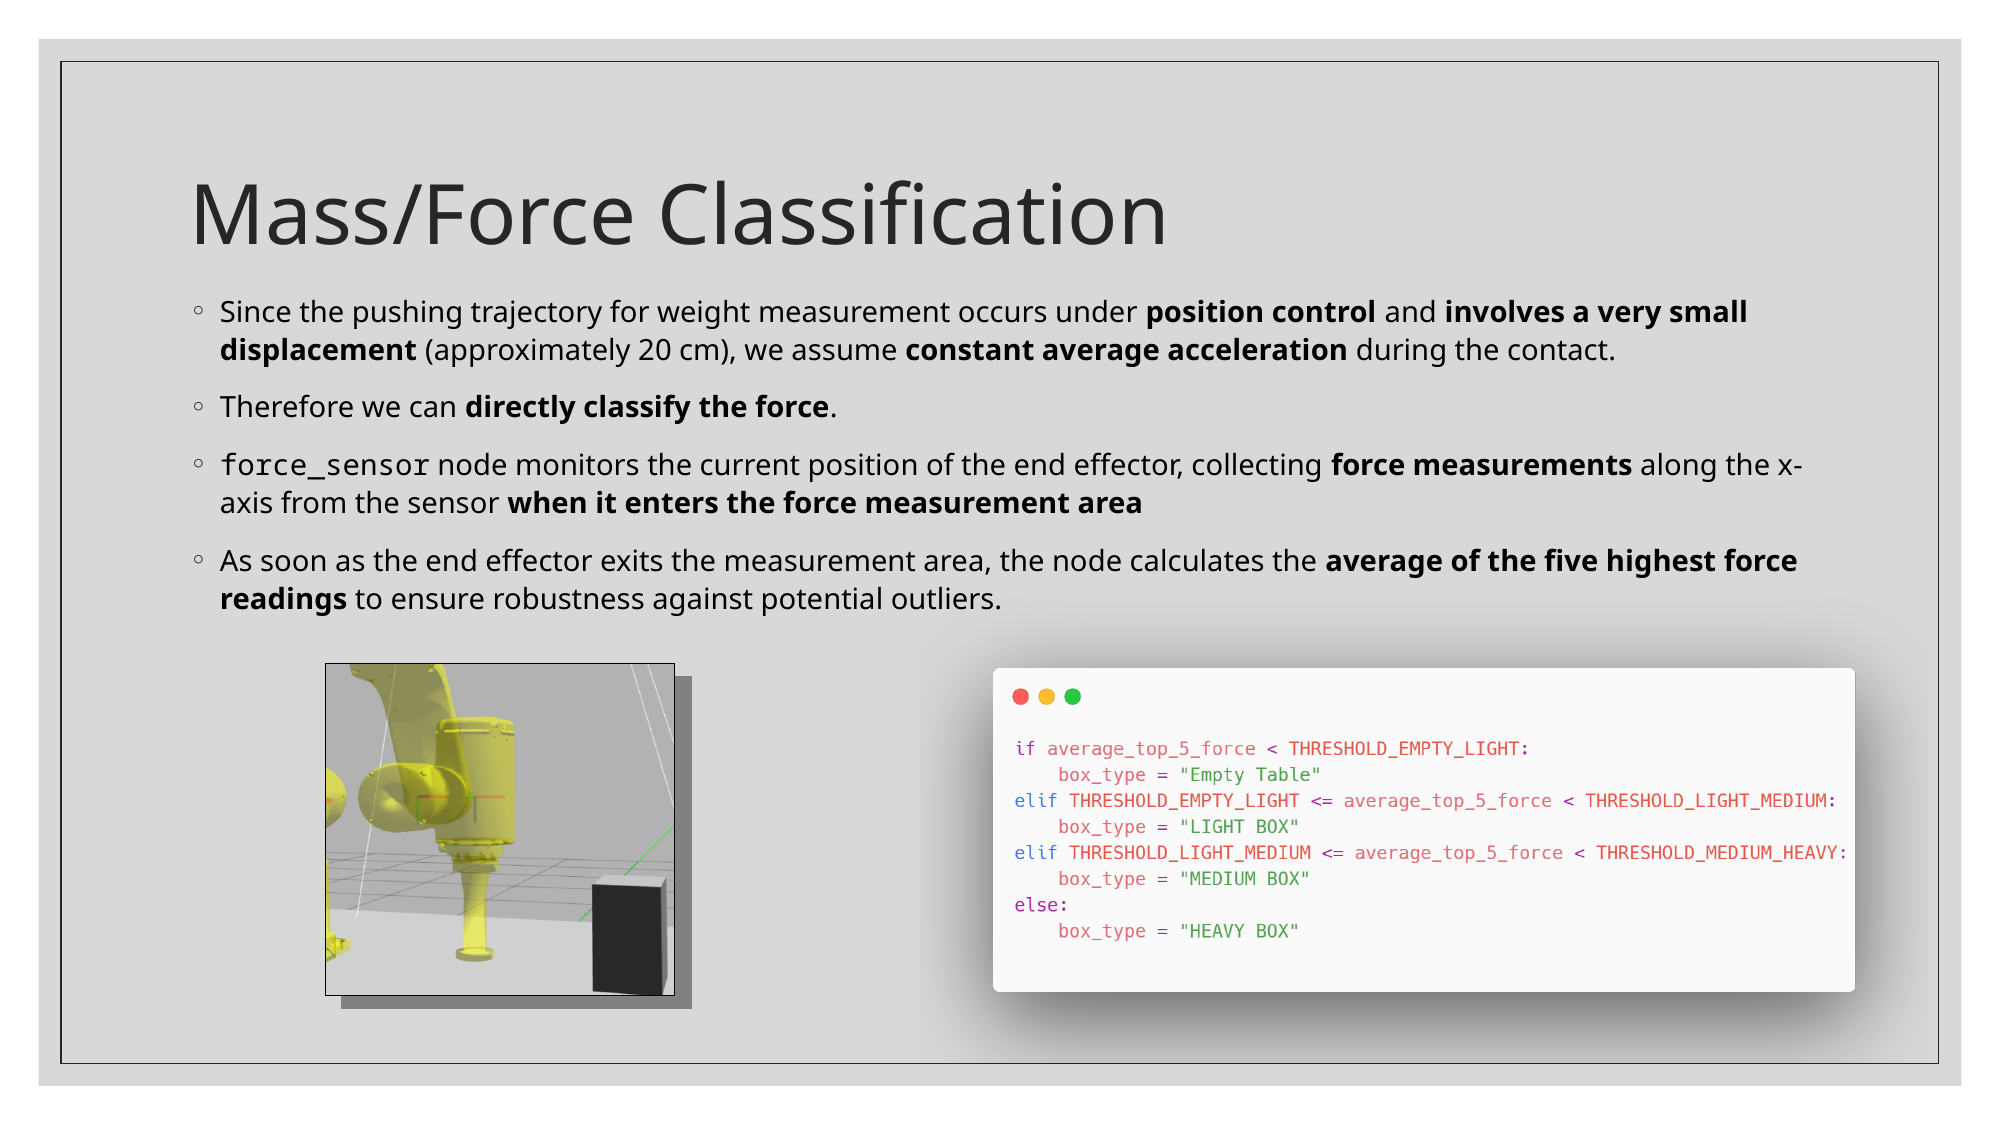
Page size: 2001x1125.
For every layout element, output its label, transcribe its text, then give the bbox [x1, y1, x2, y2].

title Mass/Force Classification [174, 105, 1825, 281]
list Since the pushing trajectory for weight measurement occurs under position control and involves a very small displacement (approximately 20 cm), we assume constant average acceleration during the contact. Therefore we can directly classify the force. force_sensor node monitors the current position of the end effector, collecting force measurements along the x-axis from the sensor when it enters the force measurement area As soon as the end effector exits the measurement area, the node calculates the average of the five highest force readings to ensure robustness against potential outliers. [174, 281, 1825, 914]
picture [325, 663, 675, 996]
picture [920, 594, 1928, 1065]
